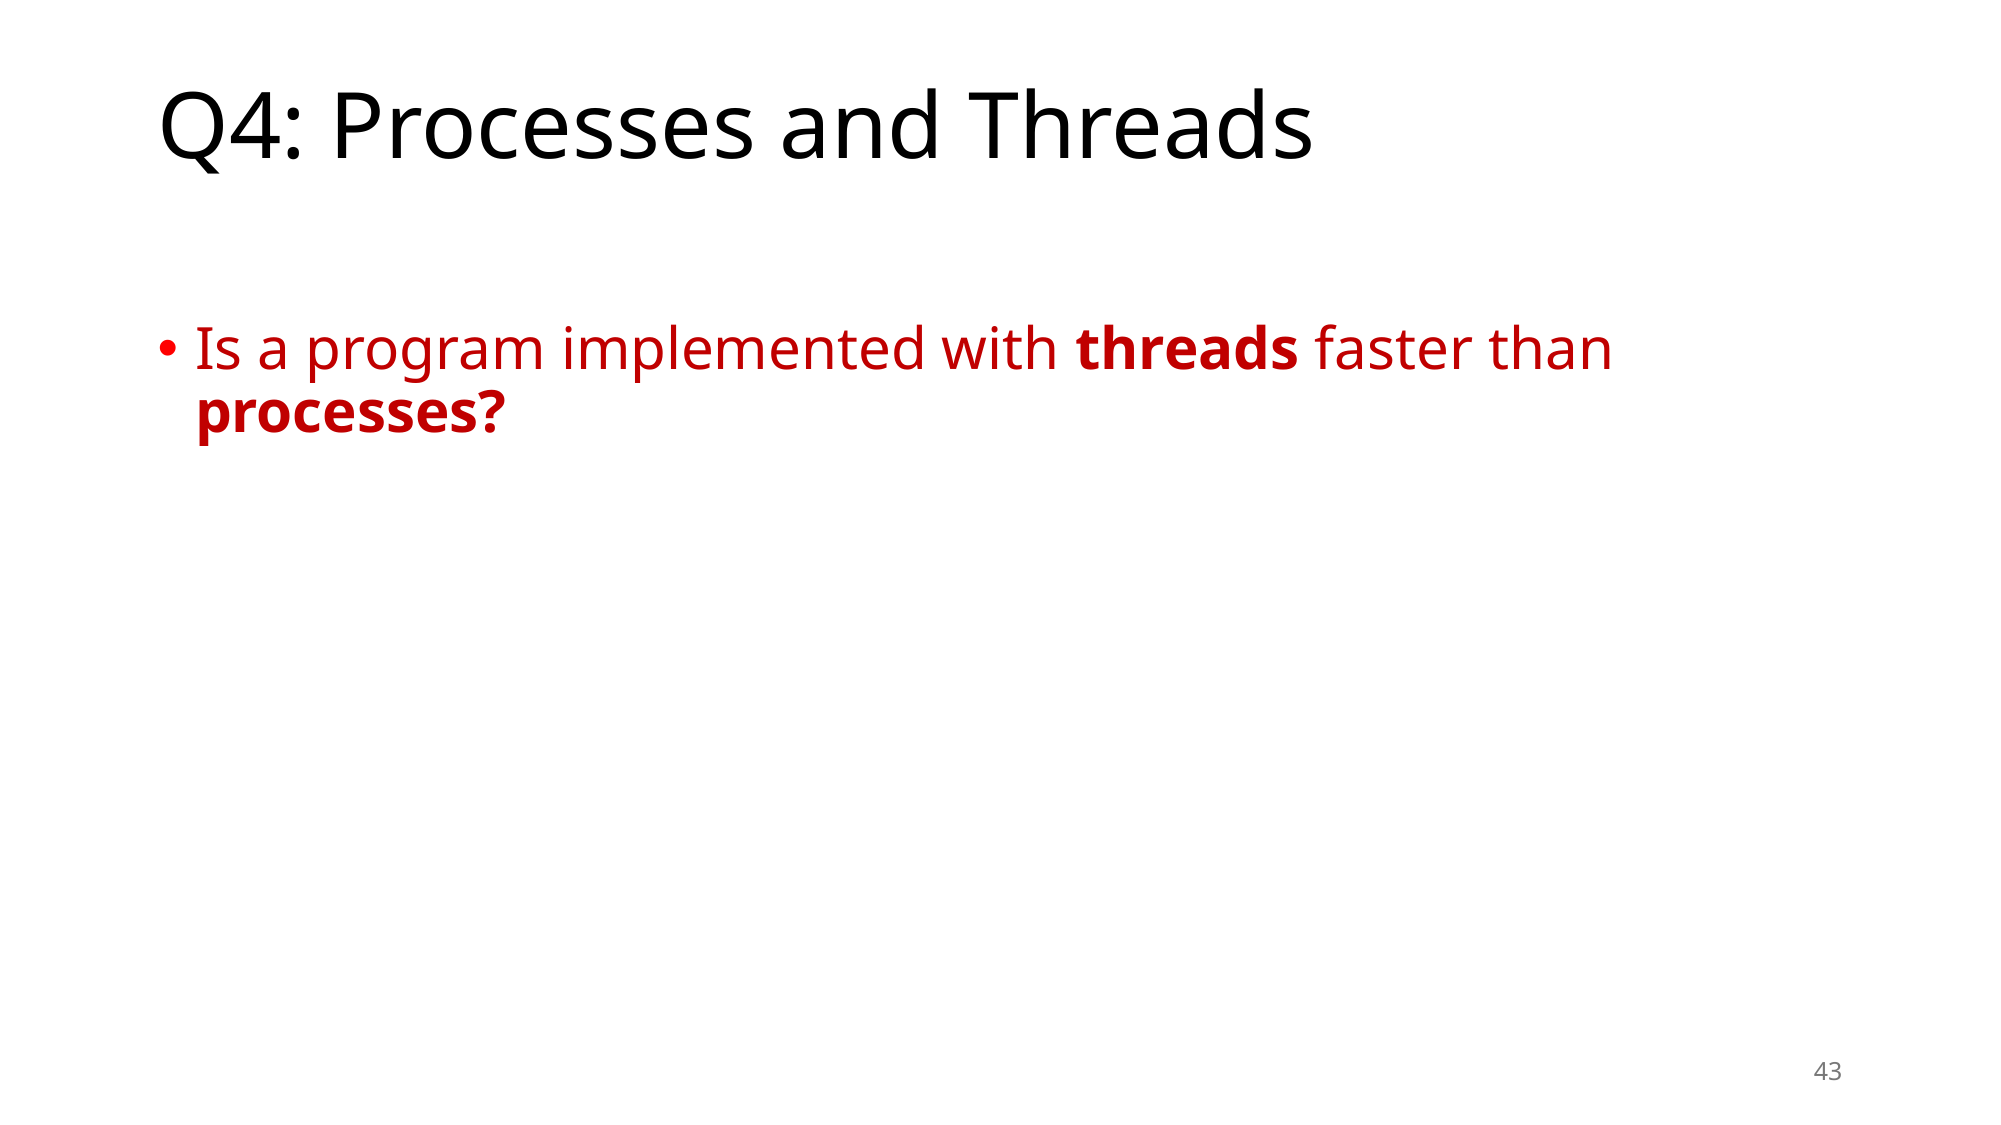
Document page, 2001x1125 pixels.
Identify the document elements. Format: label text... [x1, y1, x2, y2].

slide_number 43 [1412, 1042, 1863, 1103]
title Q4: Processes and Threads [137, 59, 1863, 278]
list Is a program implemented with threads faster than processes? [137, 299, 1863, 1014]
